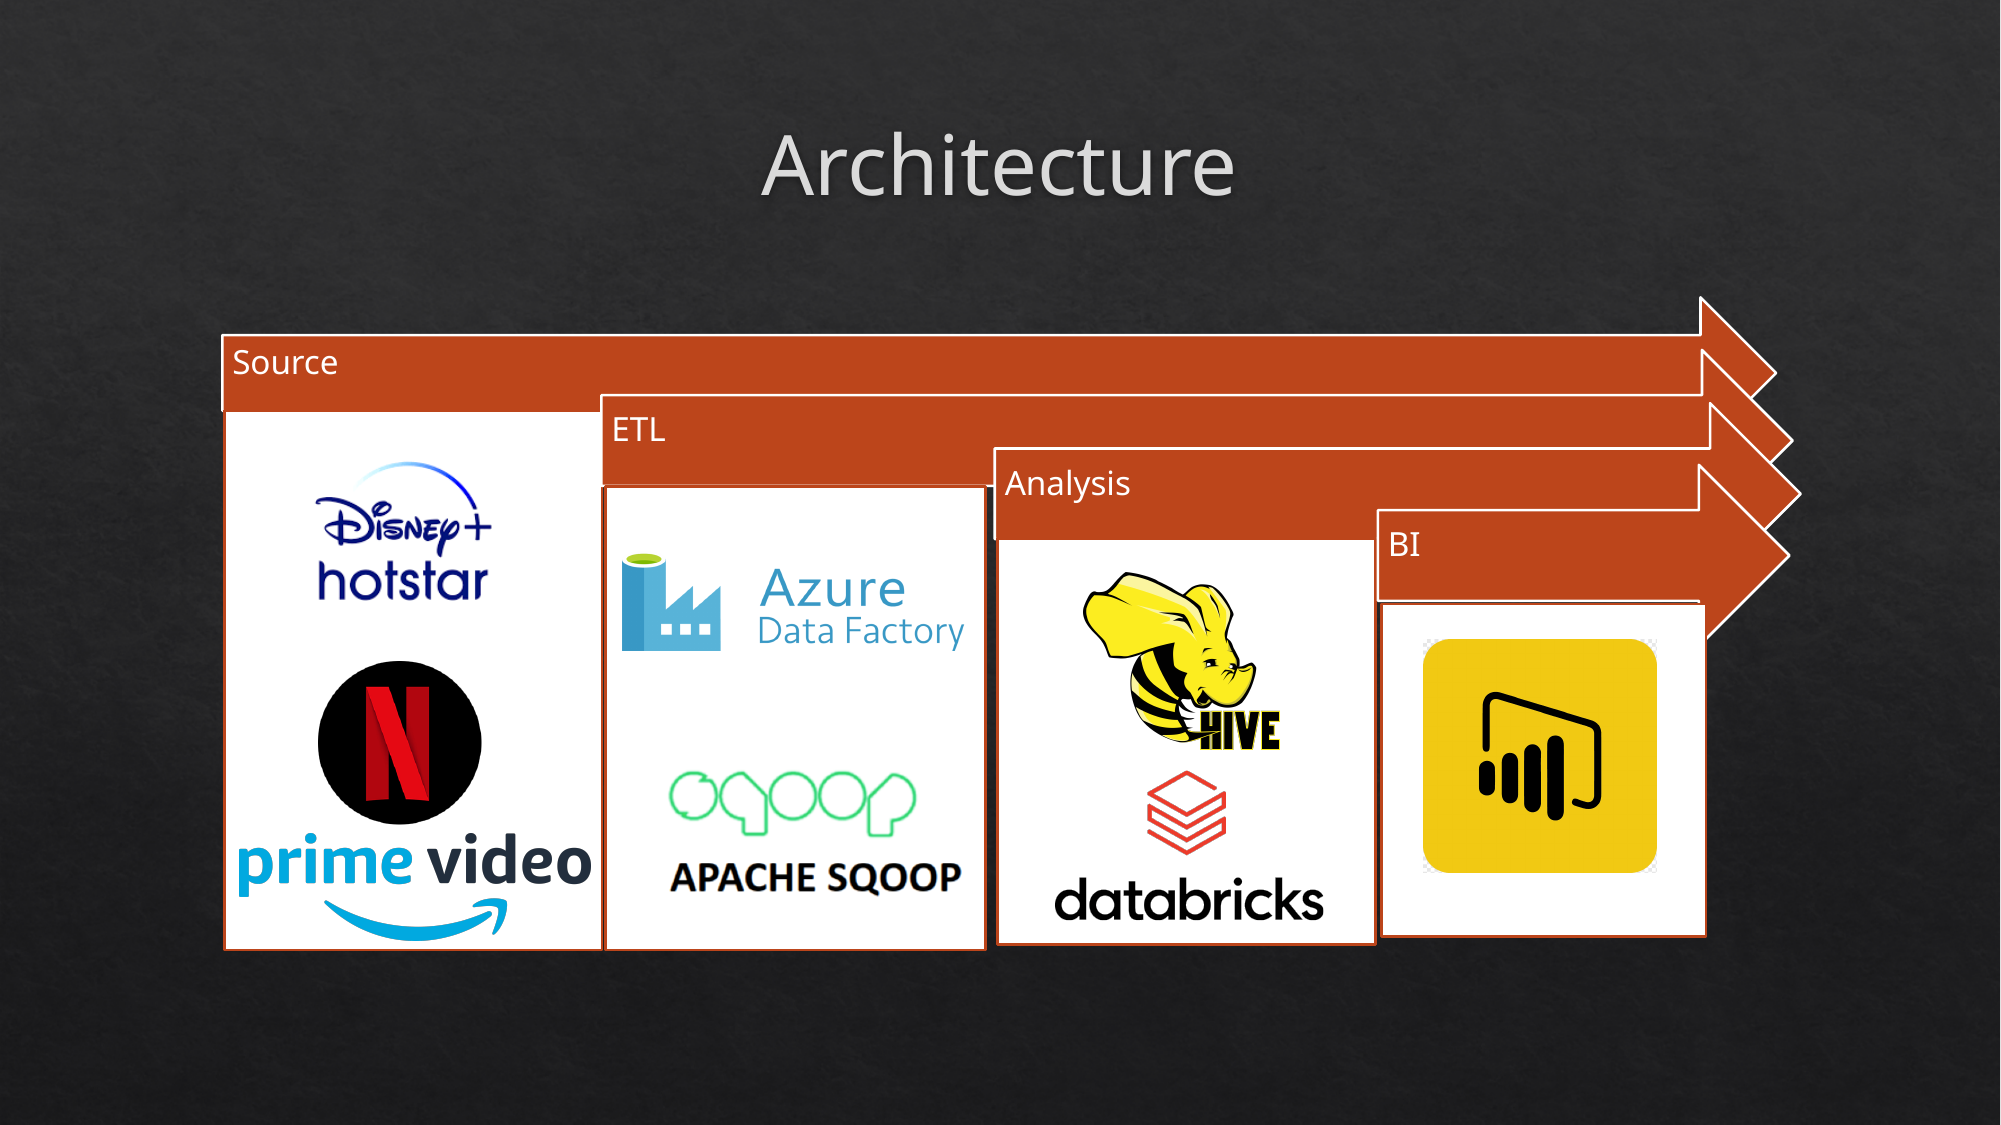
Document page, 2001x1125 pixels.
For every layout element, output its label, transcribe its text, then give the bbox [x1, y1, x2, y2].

picture [249, 856, 262, 876]
picture [253, 425, 1046, 675]
picture [284, 655, 513, 827]
picture [1016, 753, 1363, 936]
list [149, 283, 1849, 951]
title Architecture [137, 53, 1863, 272]
picture [637, 755, 984, 904]
picture [1422, 639, 1657, 873]
picture [1083, 572, 1281, 751]
picture [239, 833, 591, 942]
